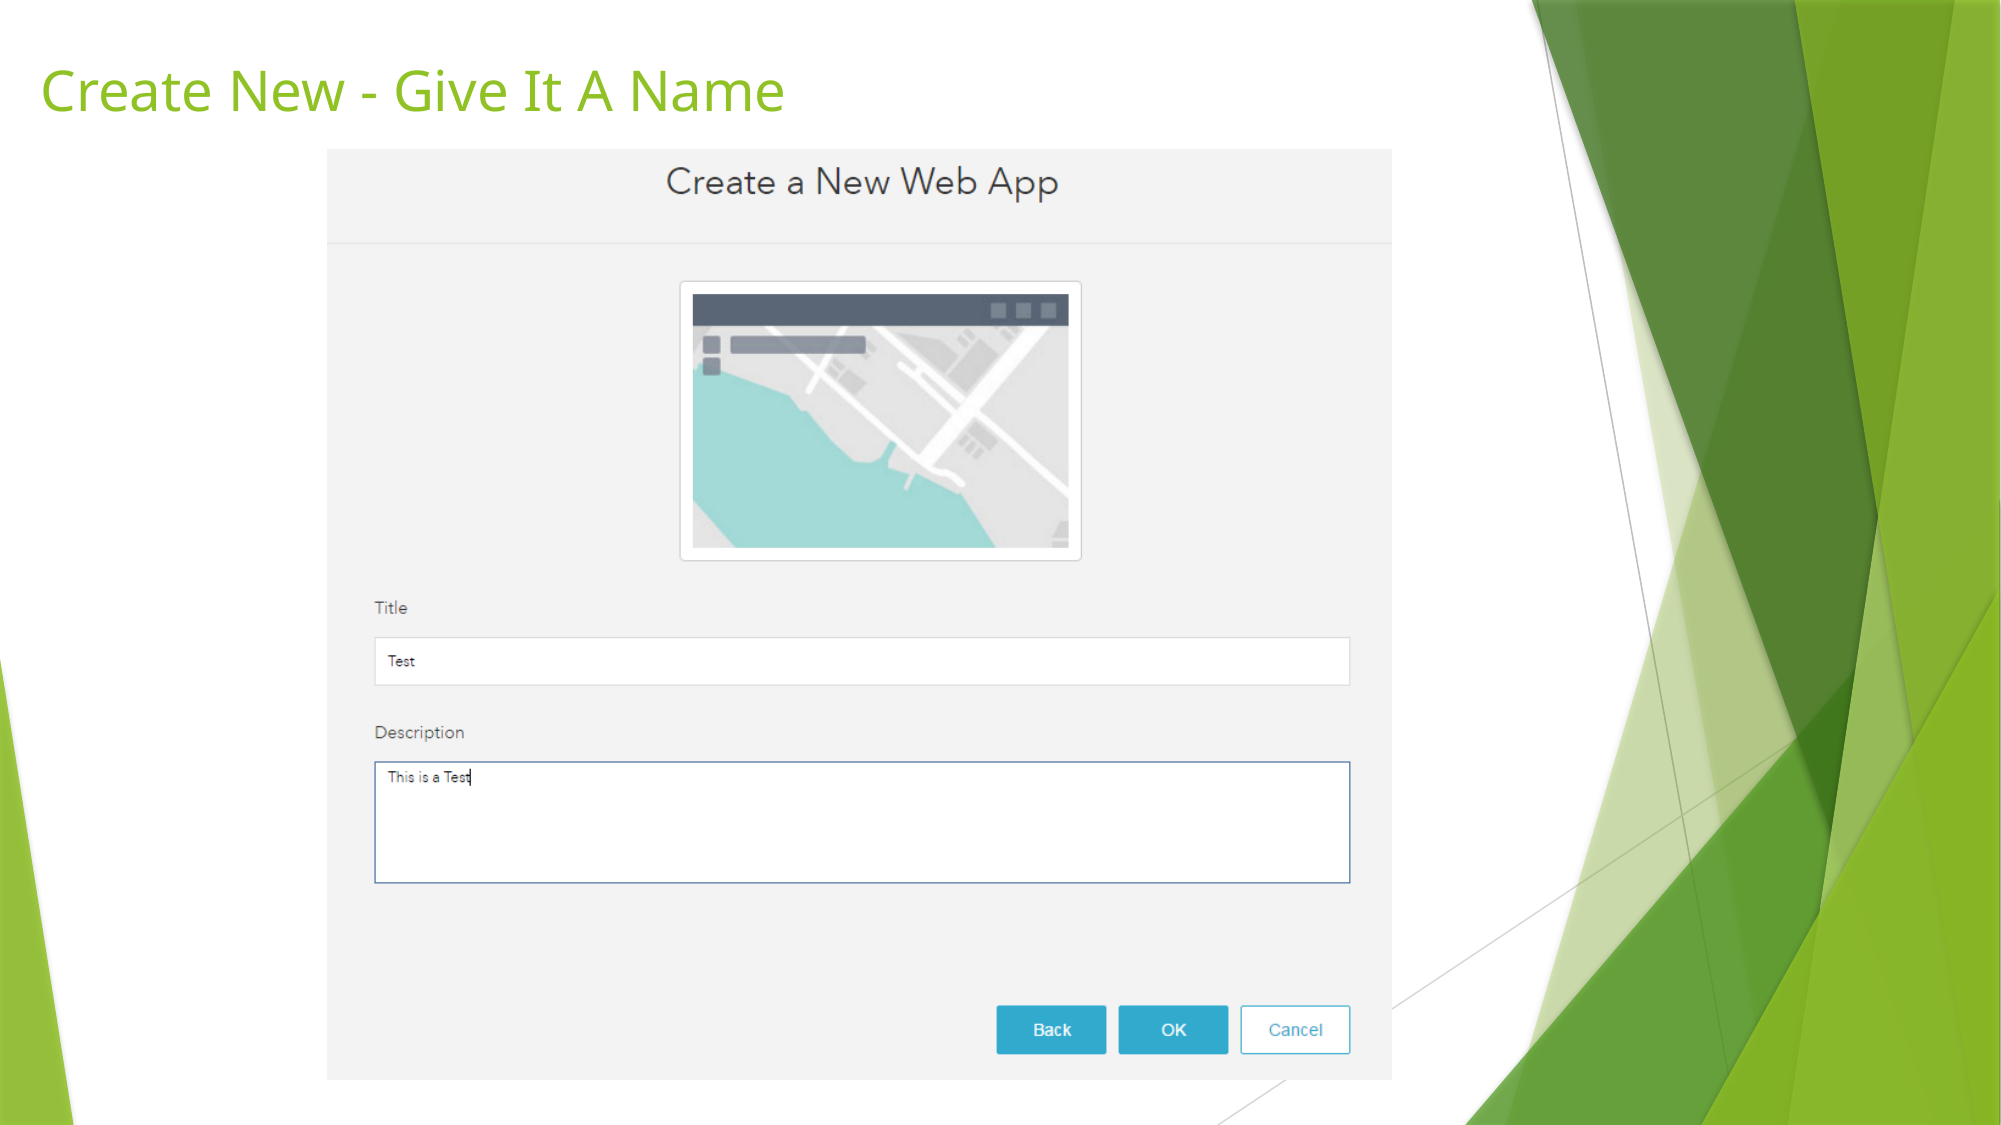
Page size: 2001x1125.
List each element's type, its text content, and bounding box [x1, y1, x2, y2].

picture [327, 149, 1393, 1081]
title Create New - Give It A Name [25, 47, 1532, 196]
